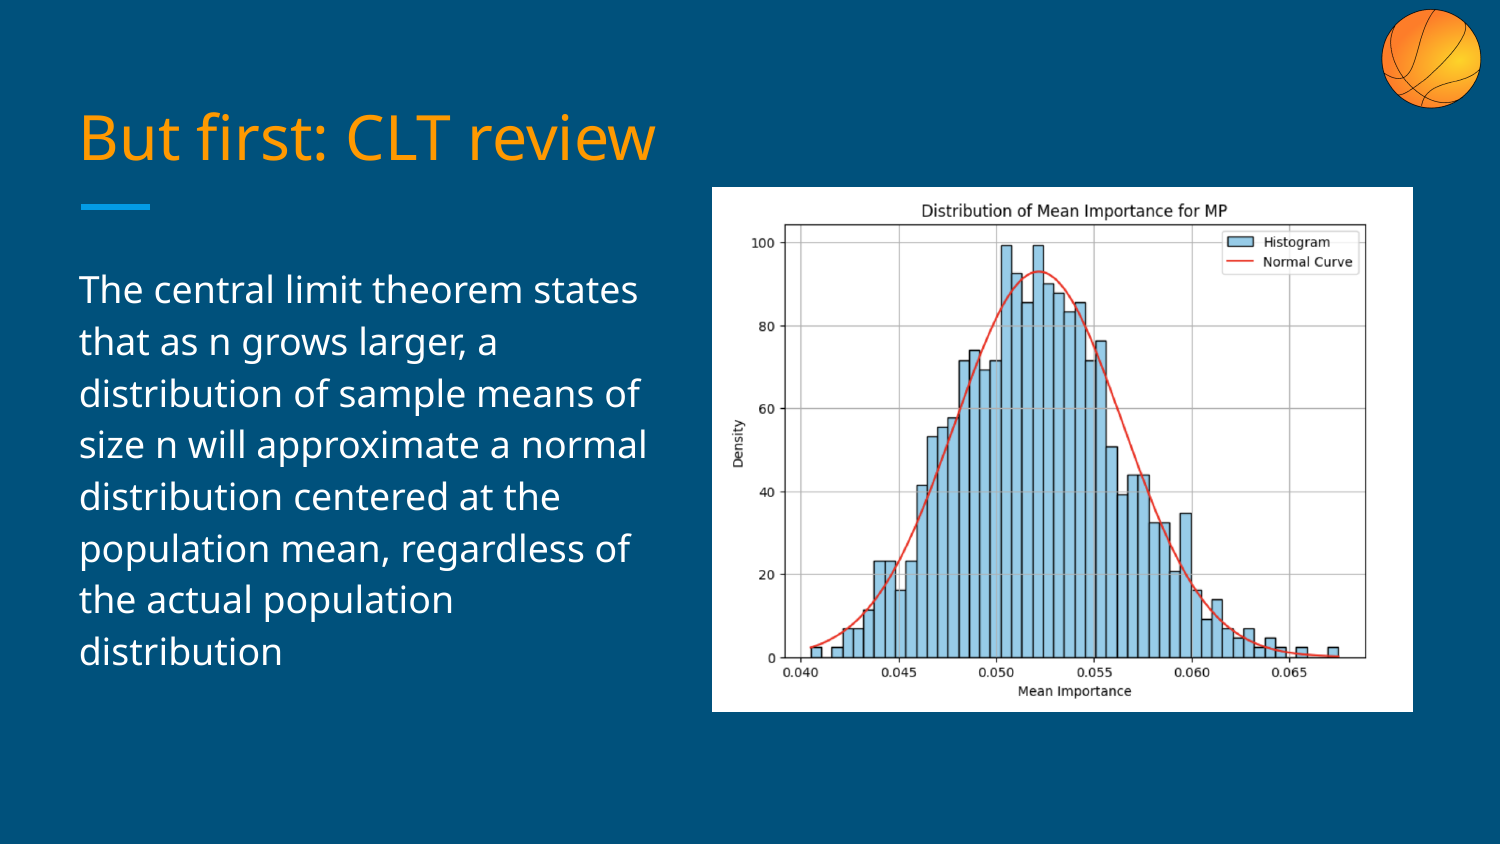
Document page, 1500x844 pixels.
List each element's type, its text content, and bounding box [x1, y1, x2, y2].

list The central limit theorem states that as n grows larger, a distribution of sample means of size n will approximate a normal distribution centered at the population mean, regardless of the actual population distribution [63, 244, 665, 750]
picture [1382, 10, 1480, 107]
title But first: CLT review [63, 75, 1437, 188]
picture [713, 188, 1412, 711]
